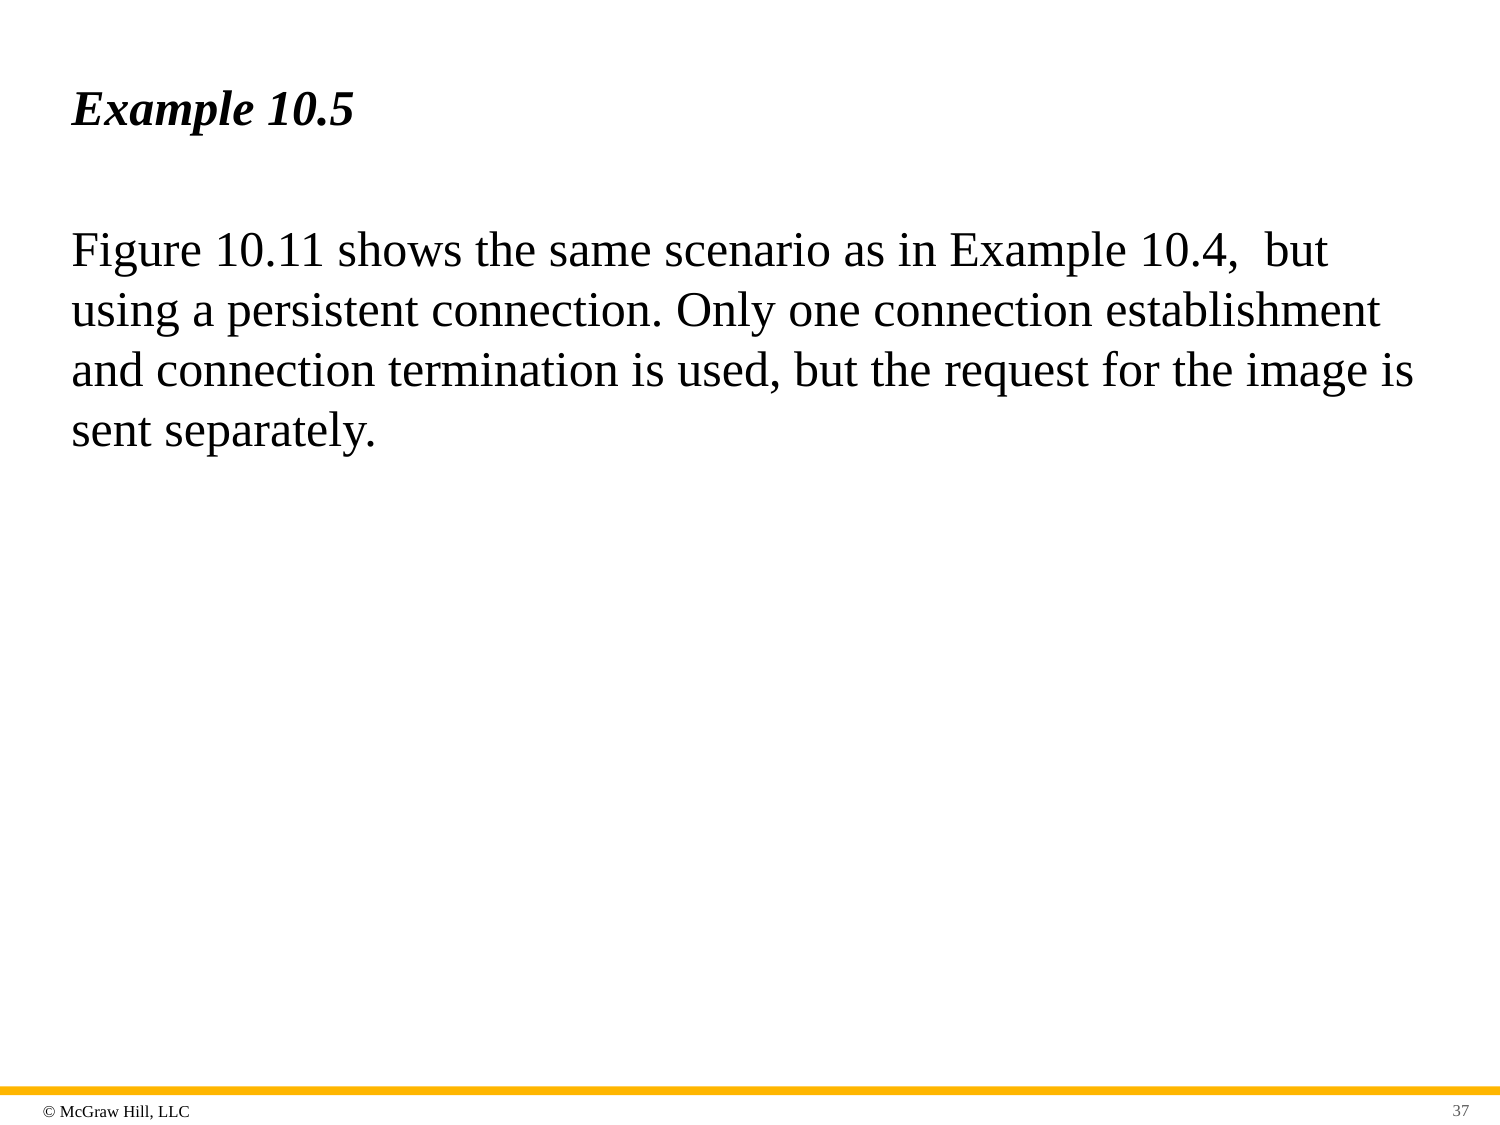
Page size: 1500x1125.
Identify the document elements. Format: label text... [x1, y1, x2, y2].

slide_number 37 [1418, 1096, 1477, 1123]
list Figure 10.11 shows the same scenario as in Example 10.4, but using a persistent connection. Only one connection establishment and connection termination is used, but the request for the image is sent separately. [56, 209, 1444, 1026]
title Example 10.5 [56, 50, 1444, 162]
